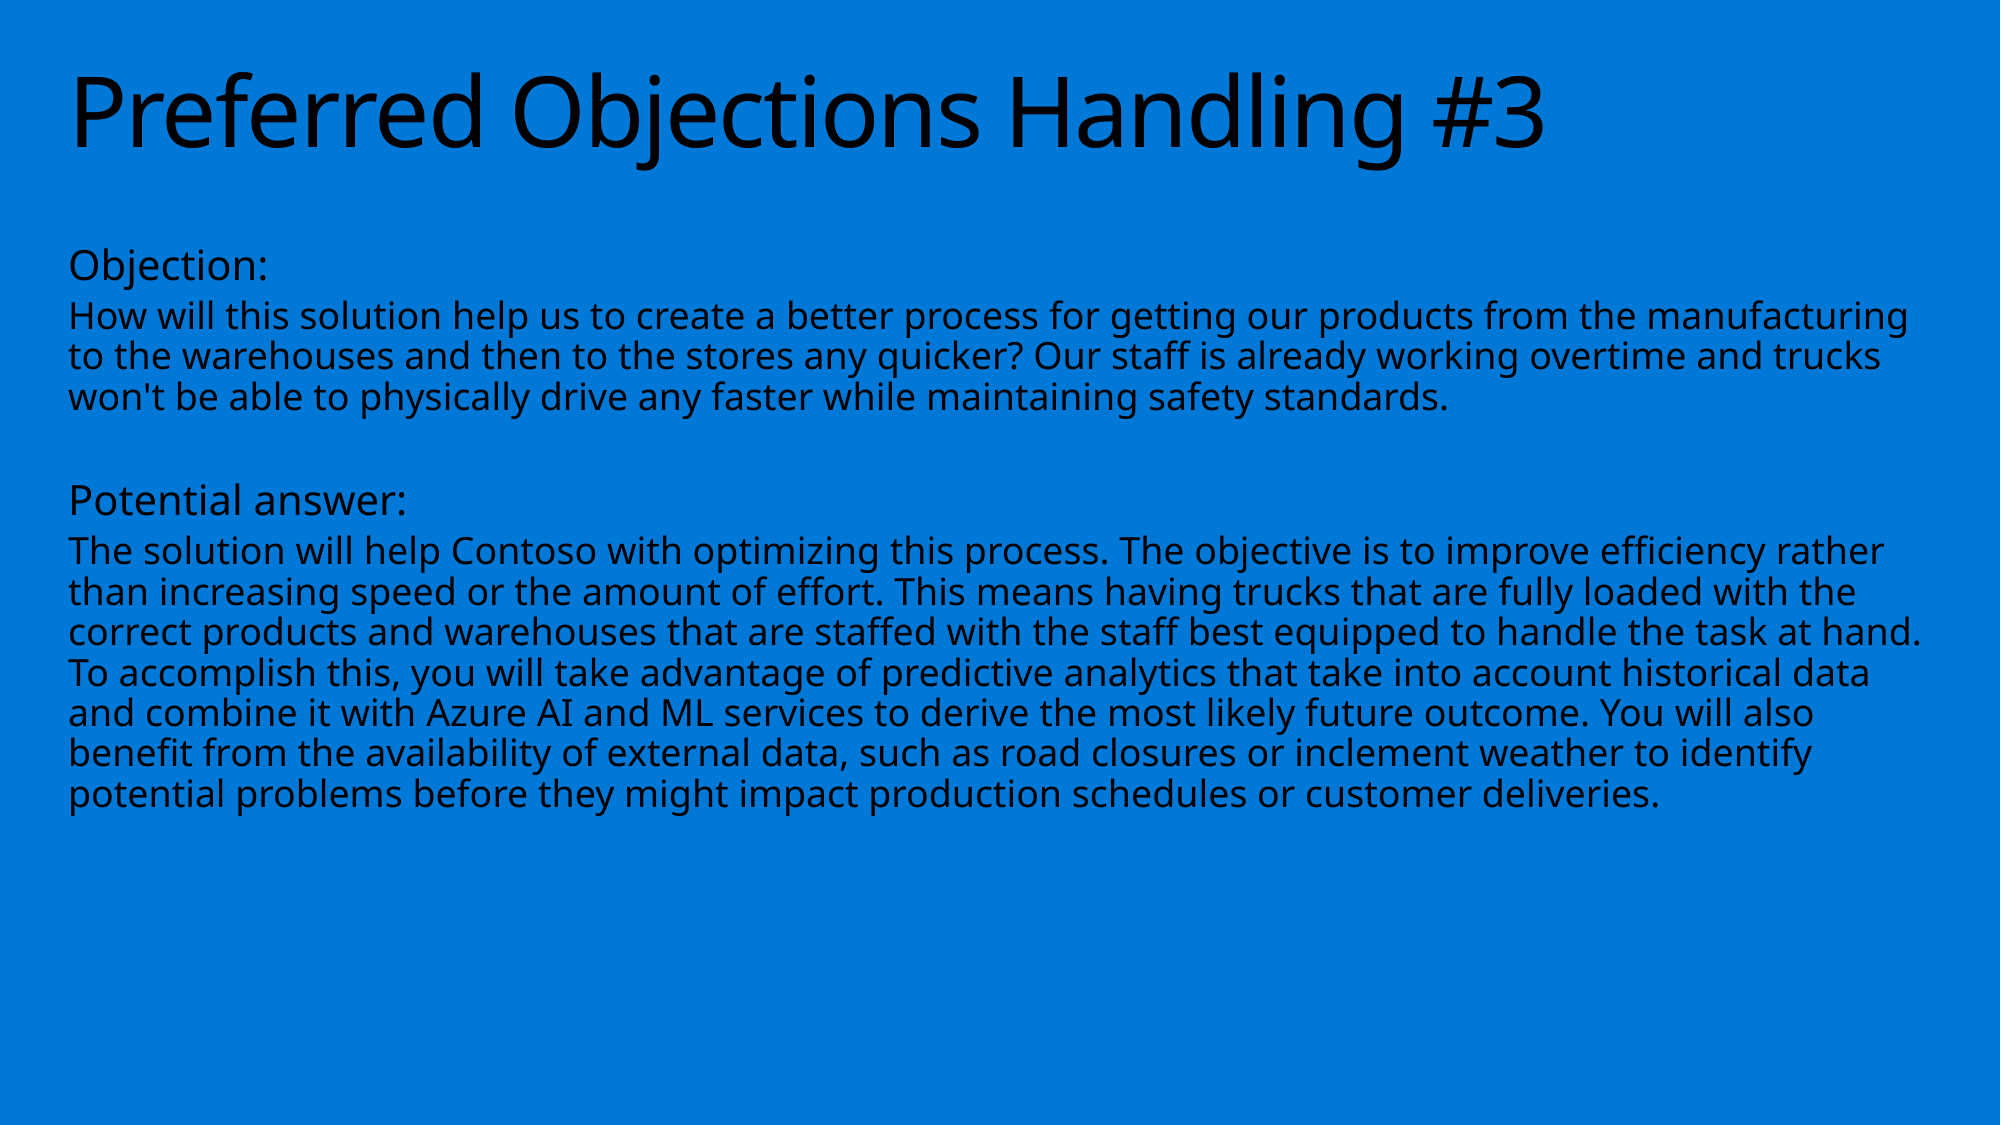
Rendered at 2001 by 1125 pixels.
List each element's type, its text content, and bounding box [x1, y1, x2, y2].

list Objection: How will this solution help us to create a better process for getting our products from the manufacturing to the warehouses and then to the stores any quicker? Our staff is already working overtime and trucks won't be able to physically drive any faster while maintaining safety standards. Potential answer: The solution will help Contoso with optimizing this process. The objective is to improve efficiency rather than increasing speed or the amount of effort. This means having trucks that are fully loaded with the correct products and warehouses that are staffed with the staff best equipped to handle the task at hand. To accomplish this, you will take advantage of predictive analytics that take into account historical data and combine it with Azure AI and ML services to derive the most likely future outcome. You will also benefit from the availability of external data, such as road closures or inclement weather to identify potential problems before they might impact production schedules or customer deliveries. [44, 229, 1956, 844]
title Preferred Objections Handling #3 [44, 47, 1957, 196]
